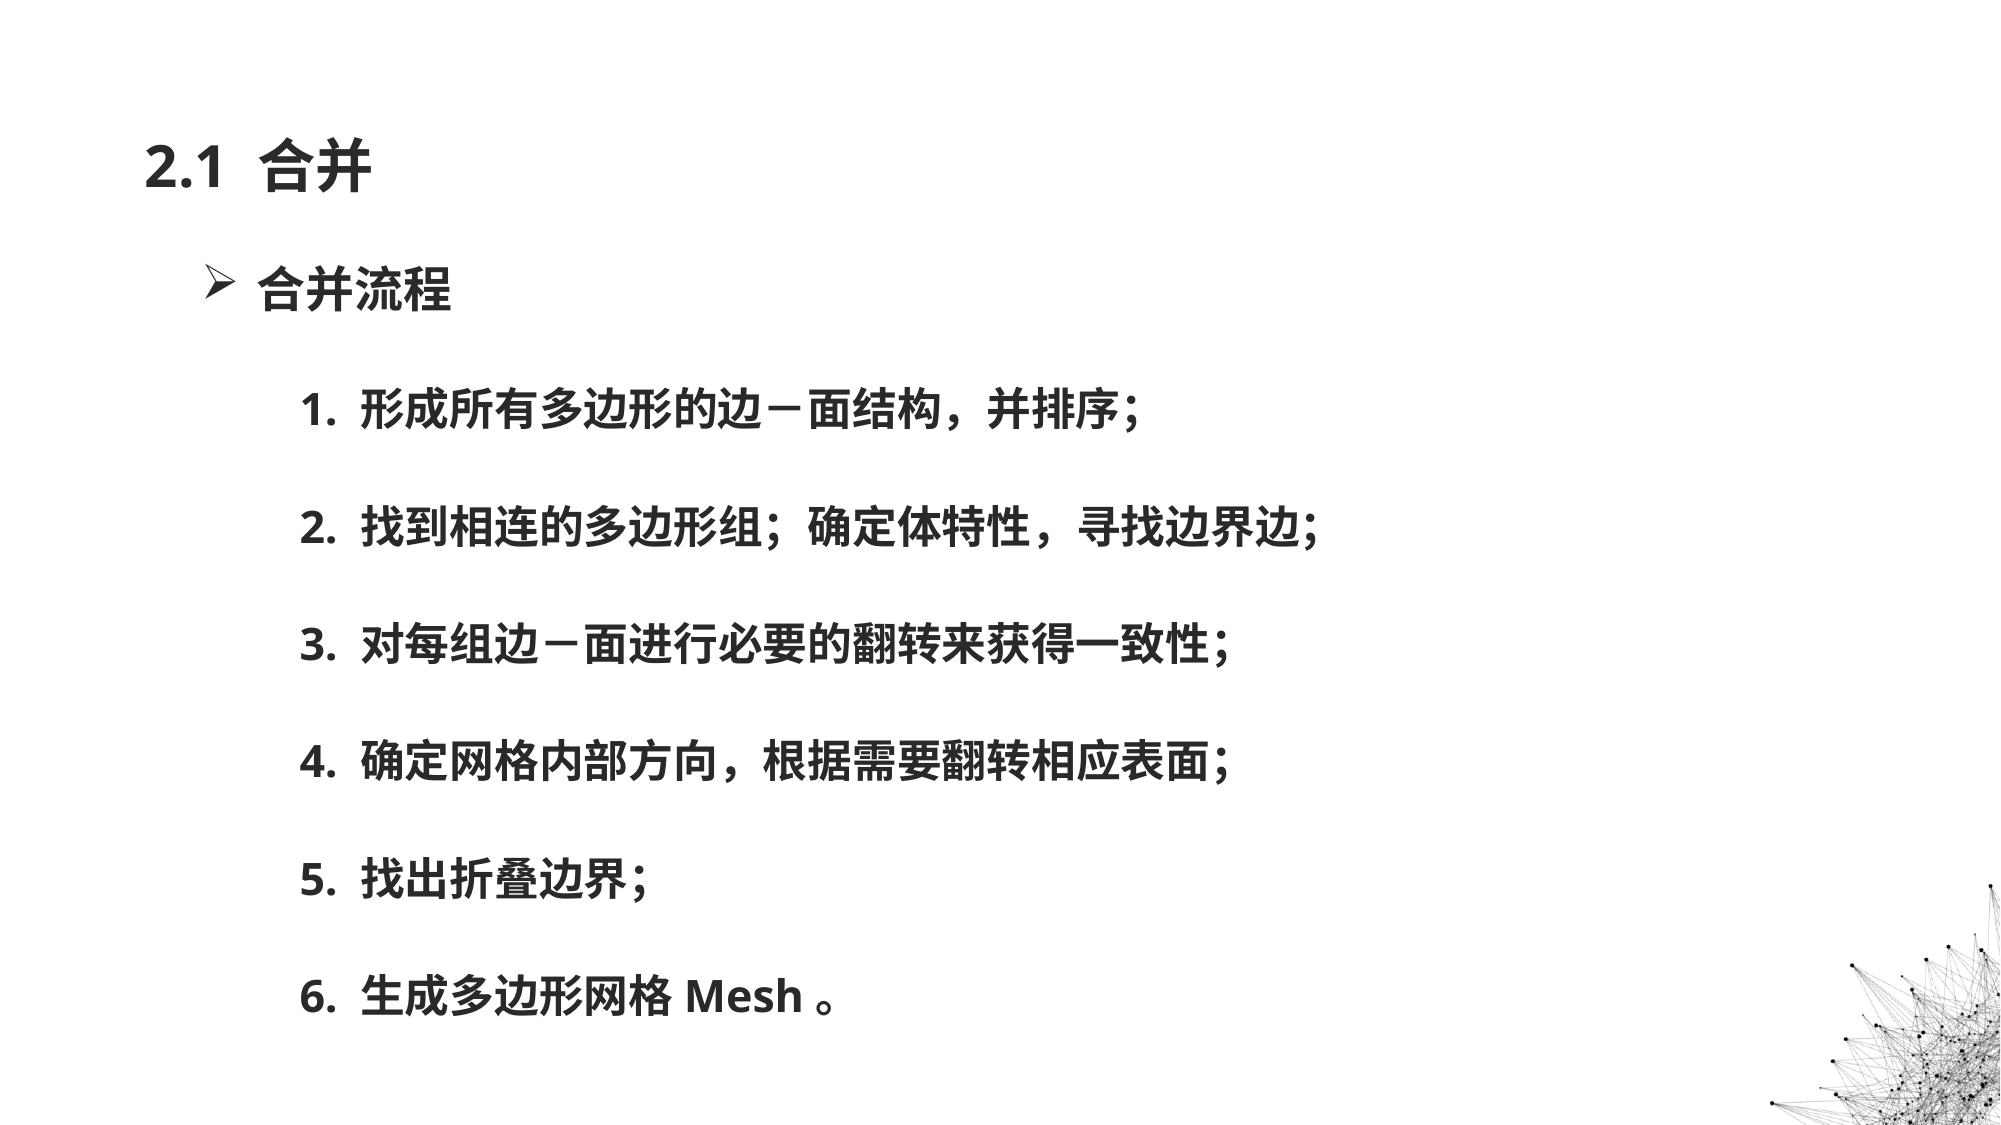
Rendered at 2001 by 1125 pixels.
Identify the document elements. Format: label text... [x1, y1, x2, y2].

title 2.1 合并 [137, 59, 1863, 278]
picture [1711, 882, 2001, 1125]
list 合并流程 1. 形成所有多边形的边－面结构，并排序； 2. 找到相连的多边形组；确定体特性，寻找边界边； 3. 对每组边－面进行必要的翻转来获得一致性； 4. 确定网格内部方向，根据需要翻转相应表面； 5. 找出折叠边界； 6. 生成多边形网格Mesh。 [125, 243, 1852, 1039]
